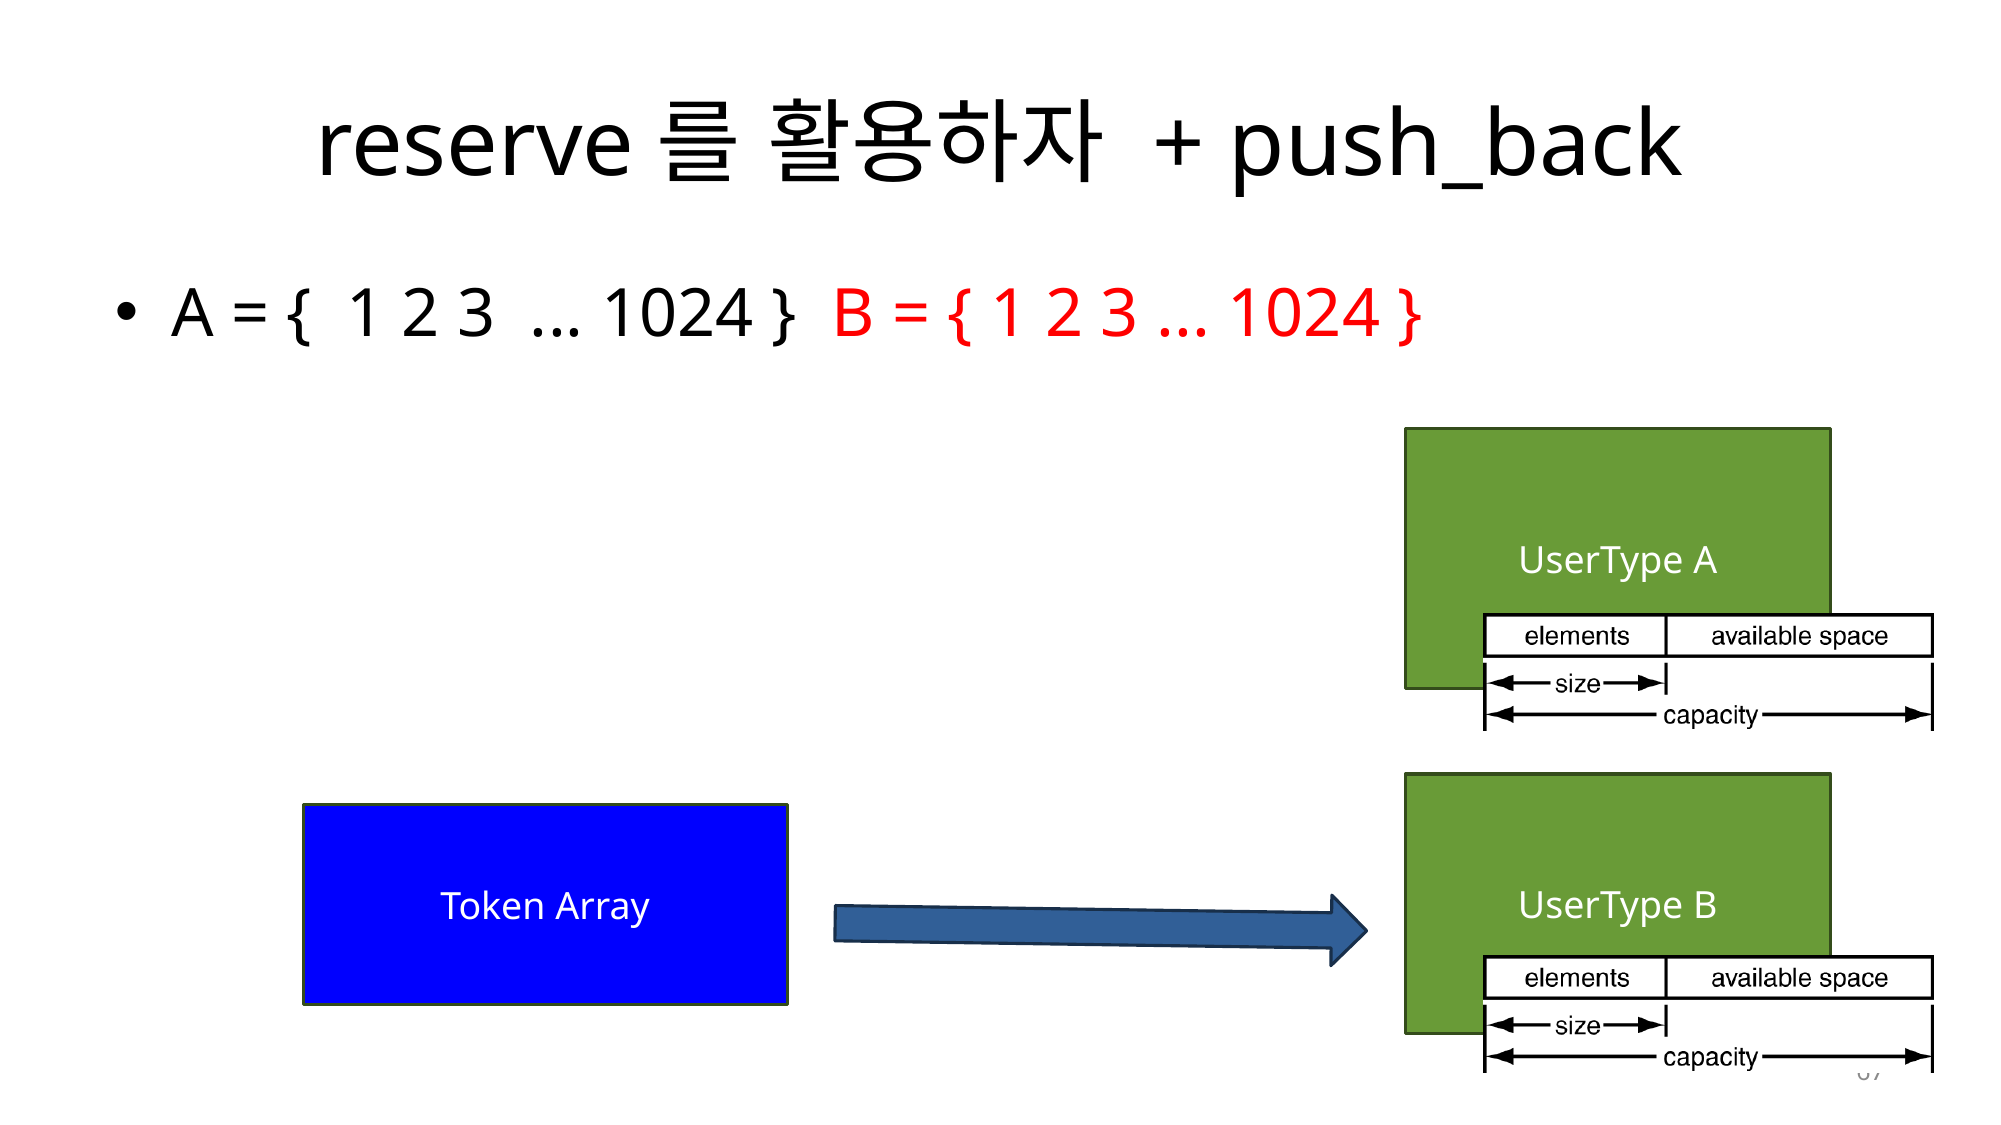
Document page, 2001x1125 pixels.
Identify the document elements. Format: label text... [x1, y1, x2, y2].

text_box UserType A [1404, 427, 1832, 690]
slide_number 70 [1433, 1042, 1900, 1103]
title reserve를 활용하자 + push_back [99, 45, 1900, 233]
picture [1482, 954, 1934, 1074]
text_box UserType B [1404, 772, 1832, 1035]
list A = { 1 2 3 ... 1024 } B = { 1 2 3 ... 1024 } [99, 262, 1900, 1005]
text_box [833, 893, 1368, 968]
text_box Token Array [302, 803, 789, 1006]
picture [1482, 613, 1934, 732]
